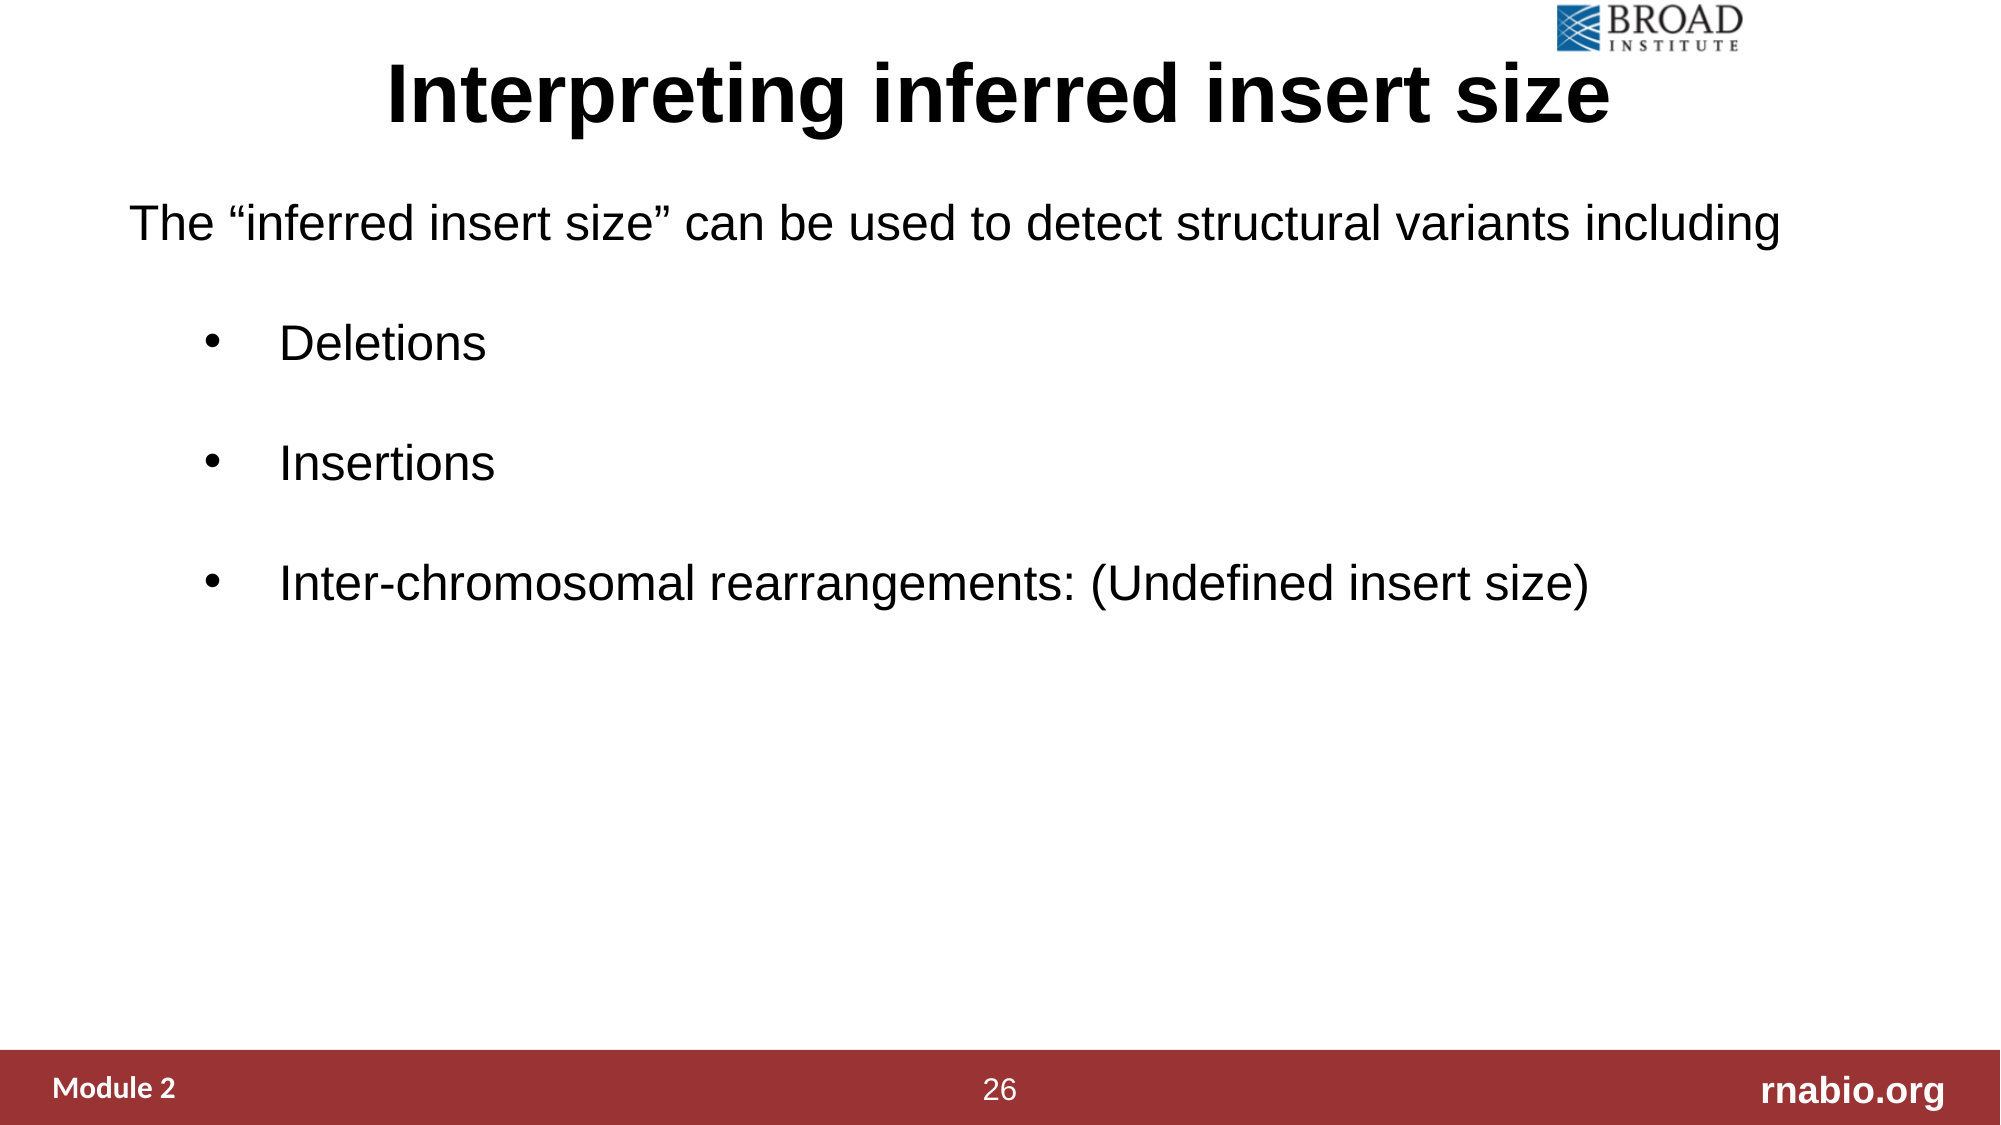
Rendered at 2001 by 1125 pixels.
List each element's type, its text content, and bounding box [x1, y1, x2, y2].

picture [1554, 0, 1747, 58]
title Interpreting inferred insert size [275, 0, 1725, 182]
text_box The “inferred insert size” can be used to detect structural variants including Deletions Insertions Inter-chromosomal rearrangements: (Undefined insert size) [114, 182, 1875, 618]
